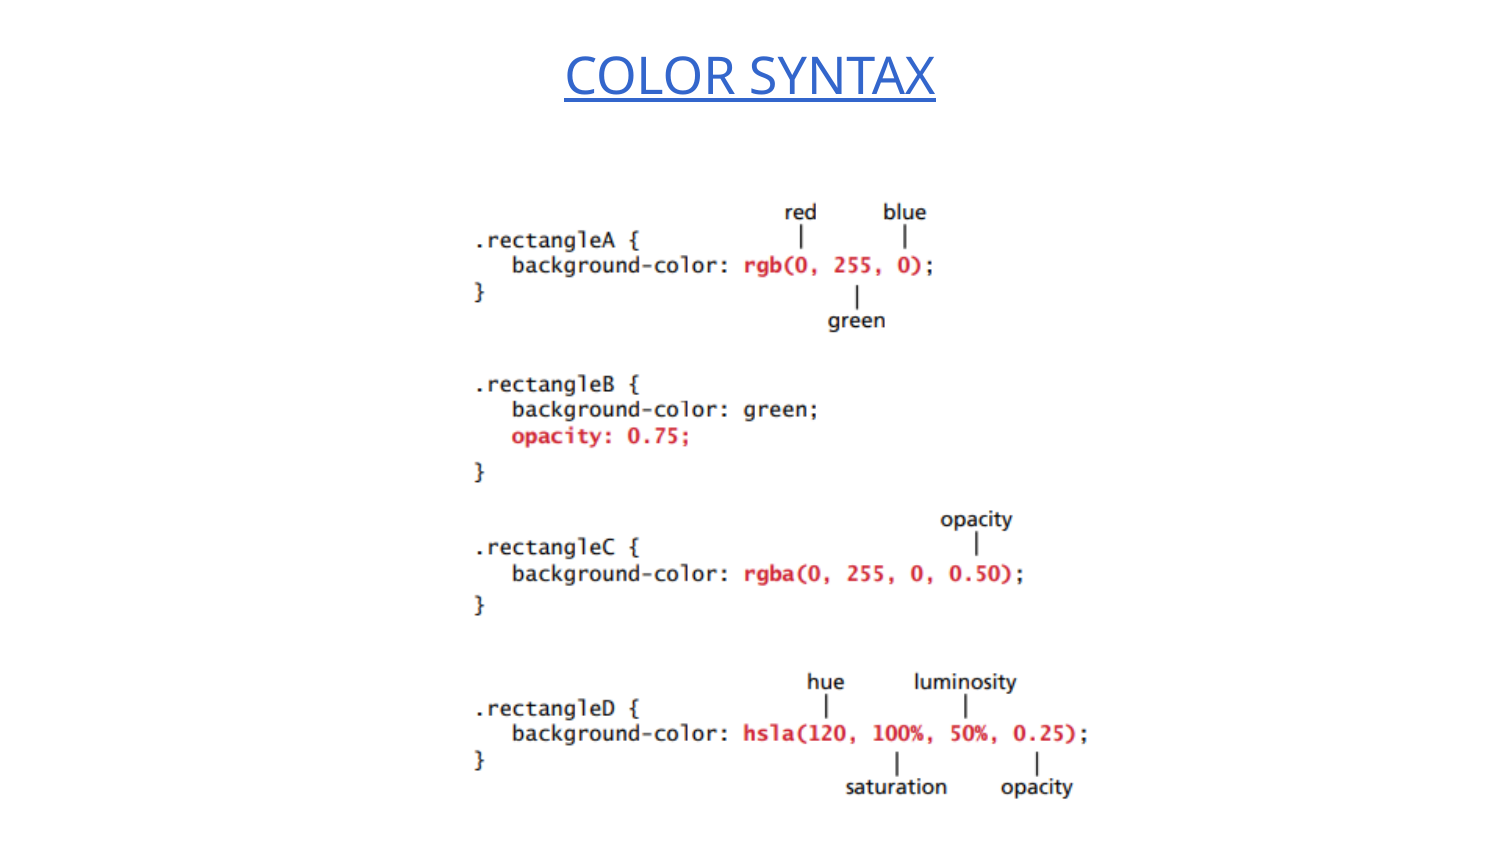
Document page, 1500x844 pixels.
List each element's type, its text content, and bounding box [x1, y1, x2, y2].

title COLOR SYNTAX [0, 37, 1500, 110]
picture [424, 171, 1110, 813]
